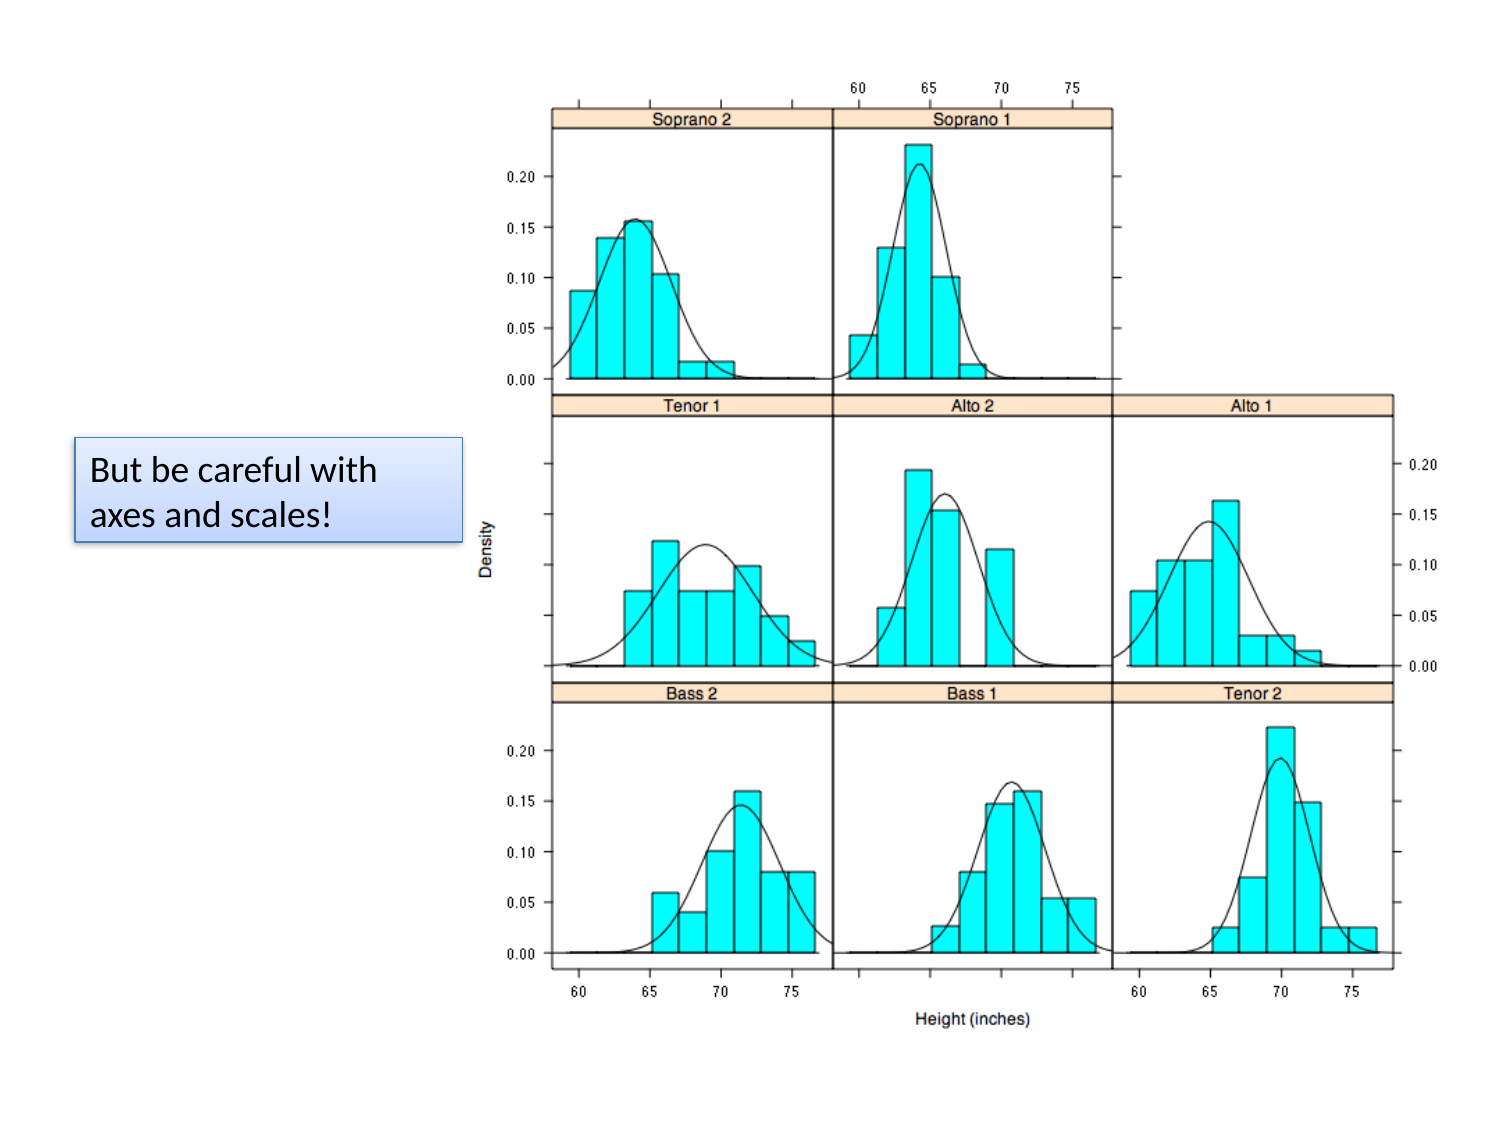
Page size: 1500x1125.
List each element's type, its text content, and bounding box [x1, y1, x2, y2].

text_box But be careful with axes and scales! [74, 437, 457, 543]
picture [462, 49, 1463, 1051]
